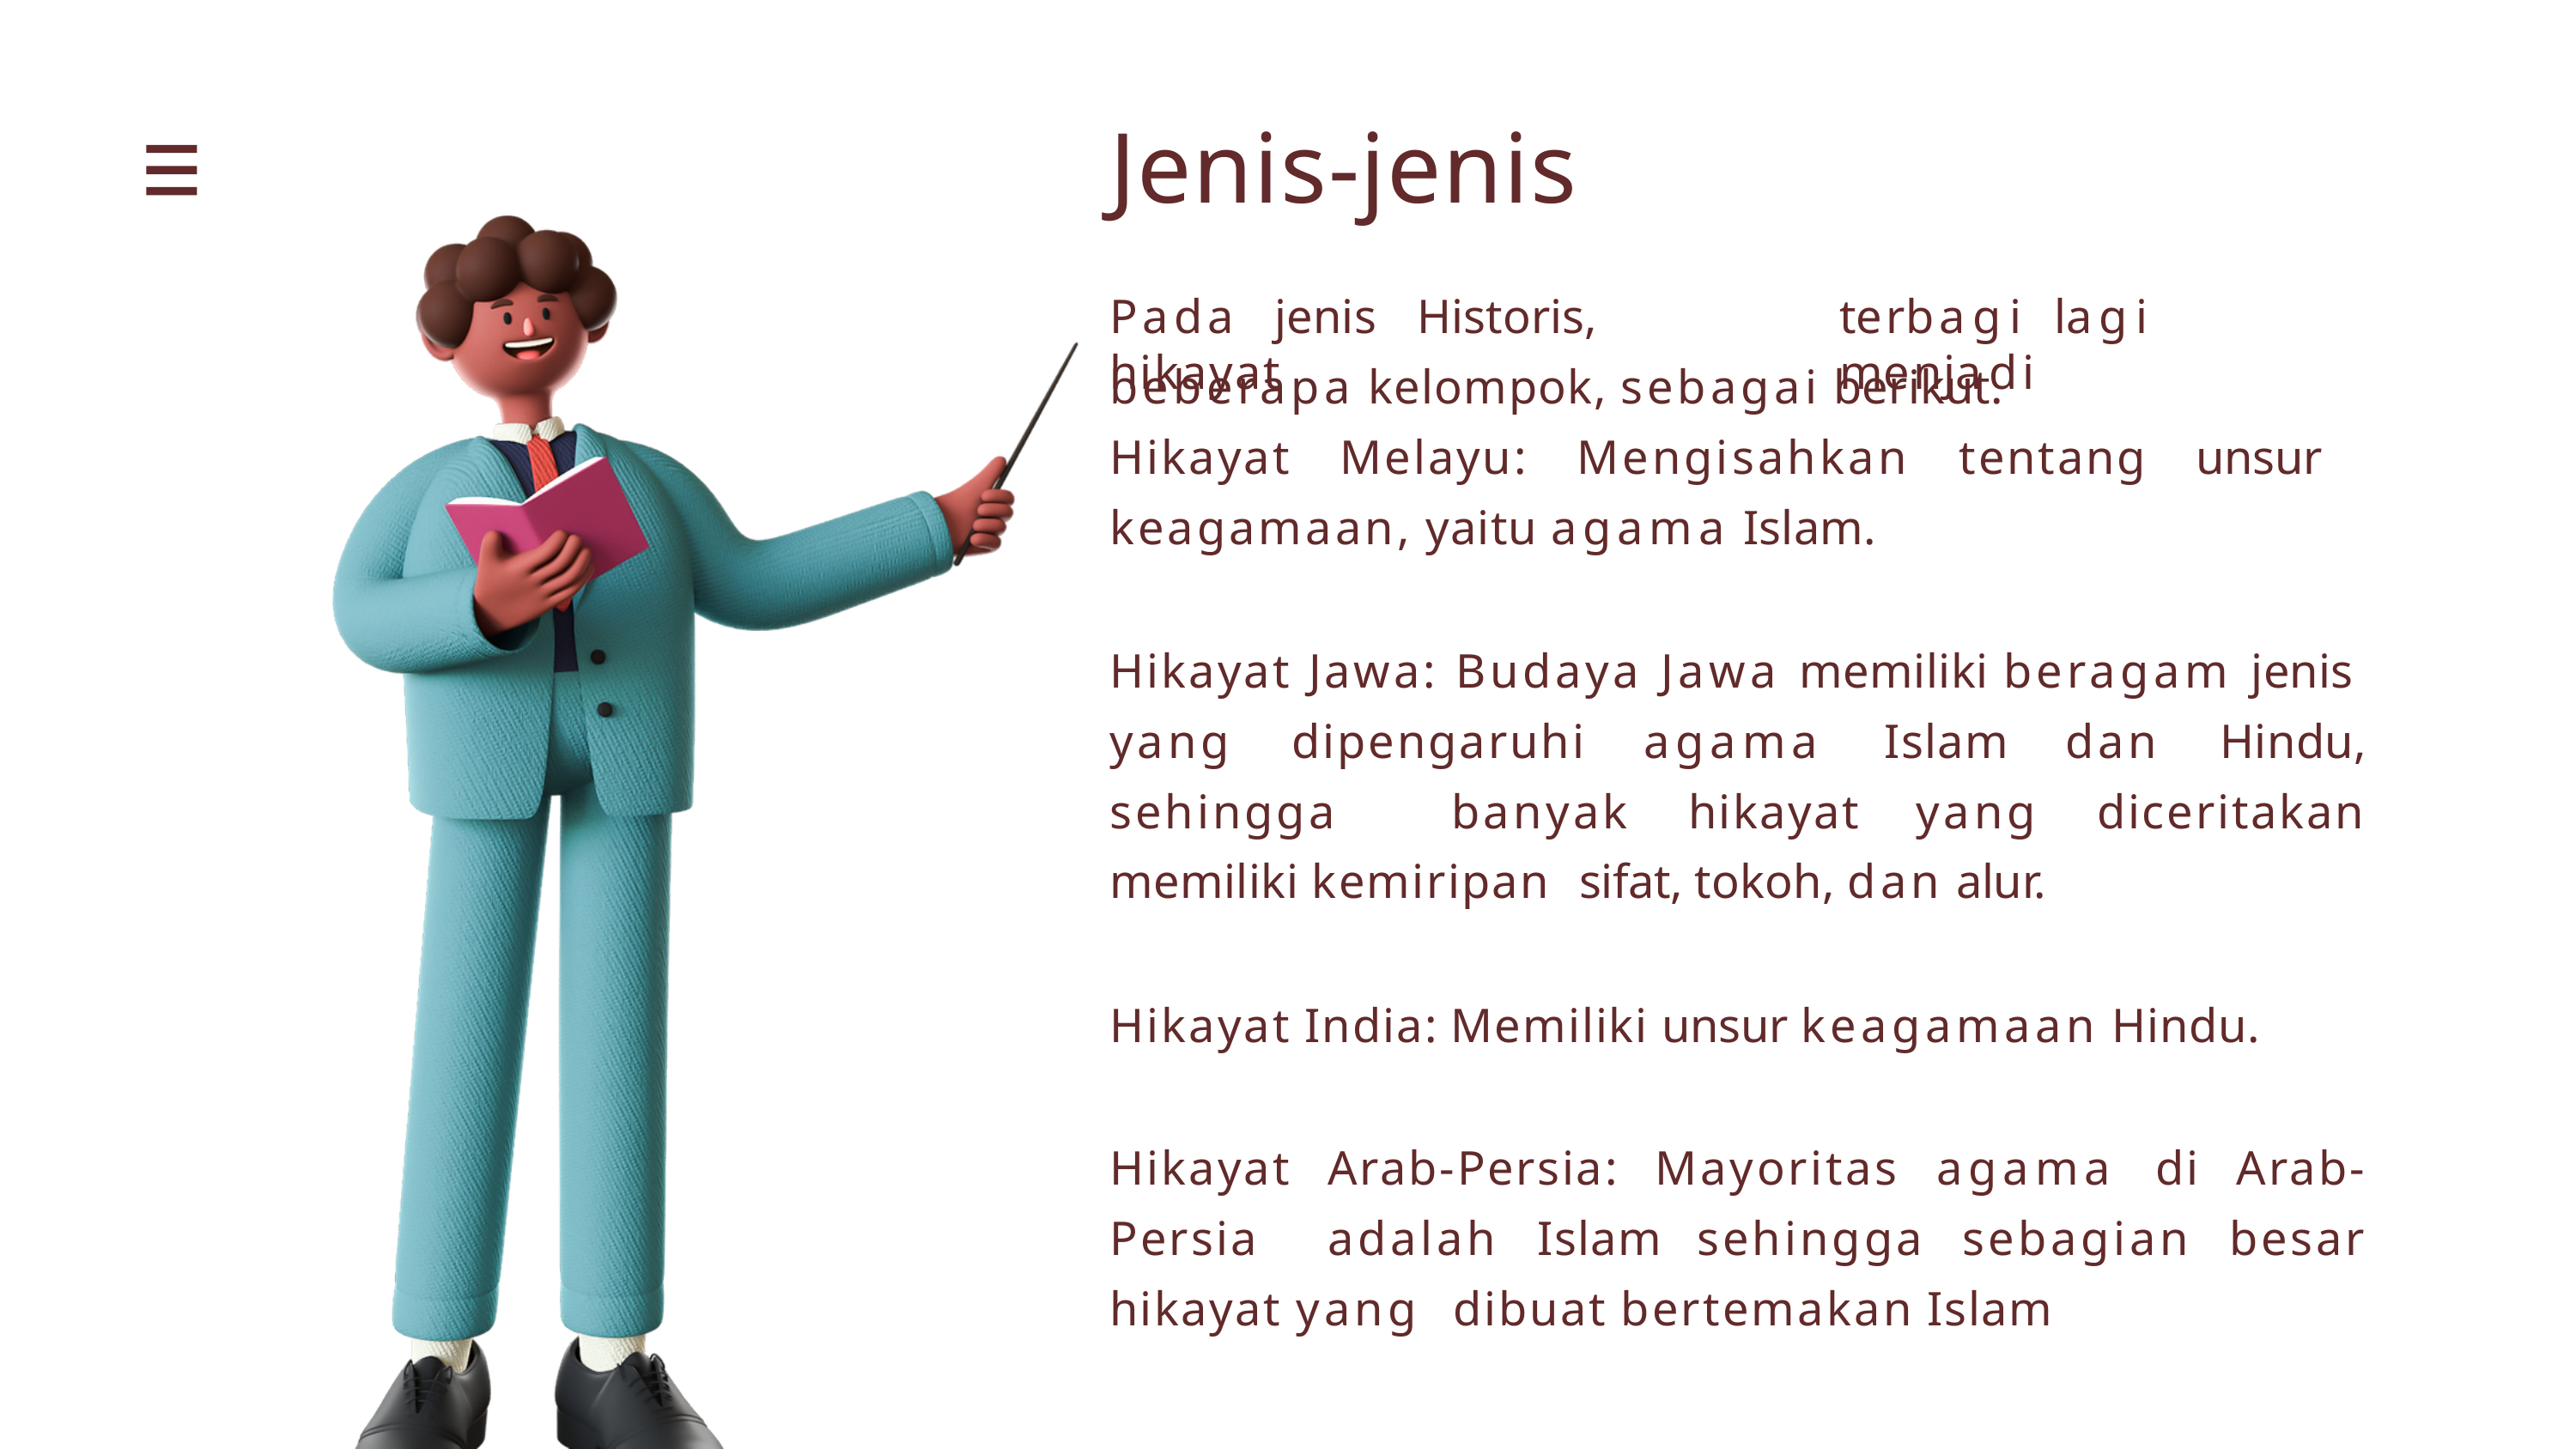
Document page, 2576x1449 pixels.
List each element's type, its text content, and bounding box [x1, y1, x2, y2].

text_box terbagi lagi menjadi [1838, 285, 2368, 341]
title Jenis-jenis [1108, 104, 1591, 285]
list beberapa kelompok, sebagai berikut. Hikayat Melayu: Mengisahkan tentang unsur keagamaan, yaitu agama Islam. Hikayat Jawa: Budaya Jawa memiliki beragam jenis yang dipengaruhi agama Islam dan Hindu, sehingga banyak hikayat yang diceritakan memiliki kemiripan sifat, tokoh, dan alur. Hikayat India: Memiliki unsur keagamaan Hindu. Hikayat Arab-Persia: Mayoritas agama di Arab-Persia adalah Islam sehingga sebagian besar hikayat yang dibuat bertemakan Islam [1108, 341, 2369, 1336]
picture [331, 215, 1080, 1449]
text_box Pada jenis Historis, hikayat [1108, 285, 1801, 341]
